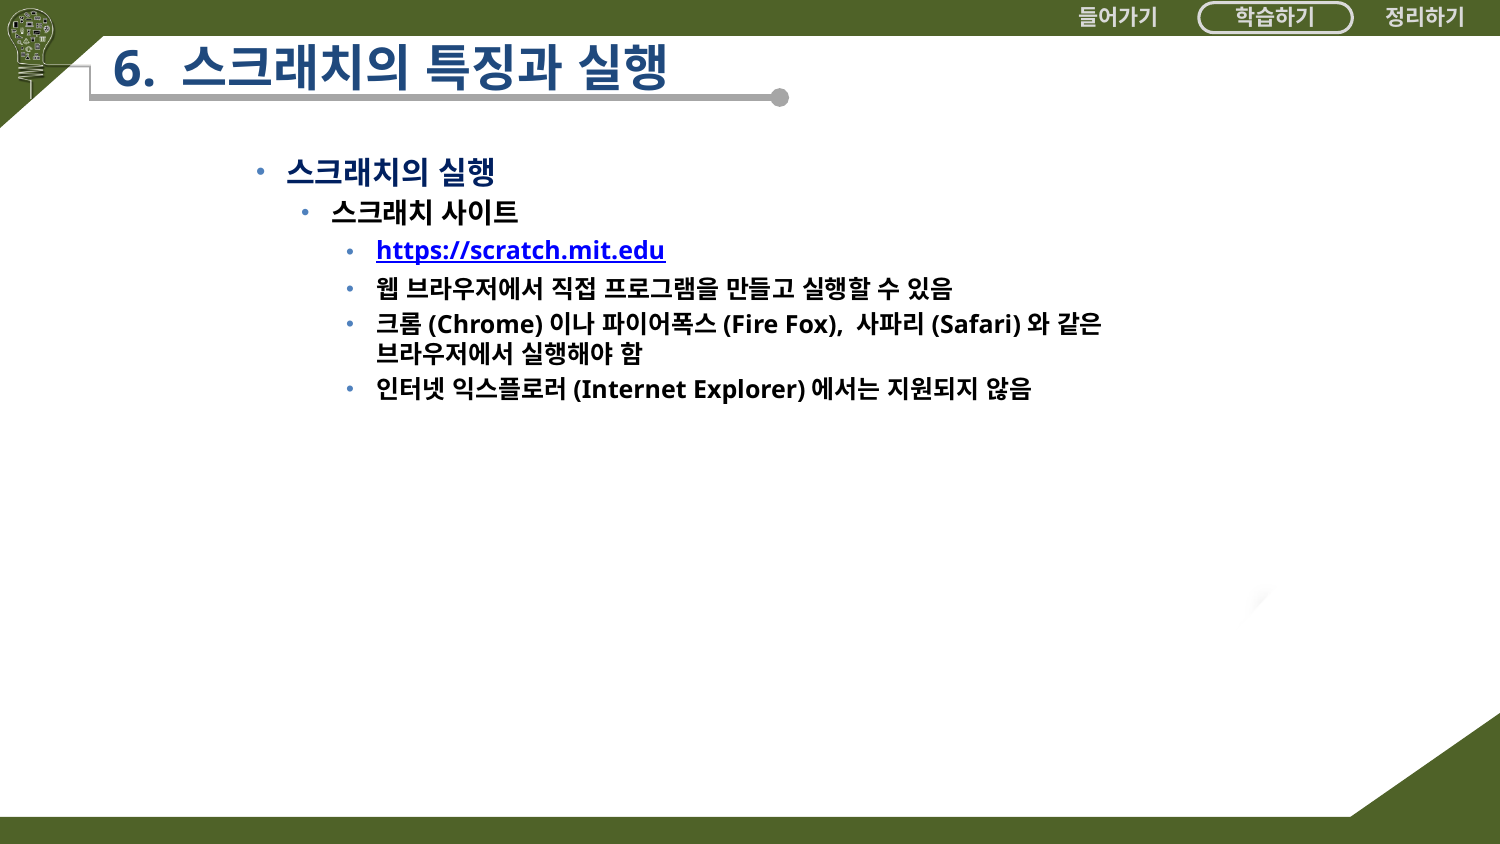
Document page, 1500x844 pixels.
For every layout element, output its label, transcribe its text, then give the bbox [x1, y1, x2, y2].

picture [0, 3, 1414, 816]
text_box 스크래치의 실행 스크래치 사이트 https://scratch.mit.edu 웹 브라우저에서 직접 프로그램을 만들고 실행할 수 있음 크롬(Chrome)이나 파이어폭스(Fire Fox), 사파리(Safari)와 같은 브라우저에서 실행해야 함 인터넷 익스플로러(Internet Explorer)에서는 지원되지 않음 [245, 147, 1258, 797]
title 6. 스크래치의 특징과 실행 [99, 23, 1211, 110]
